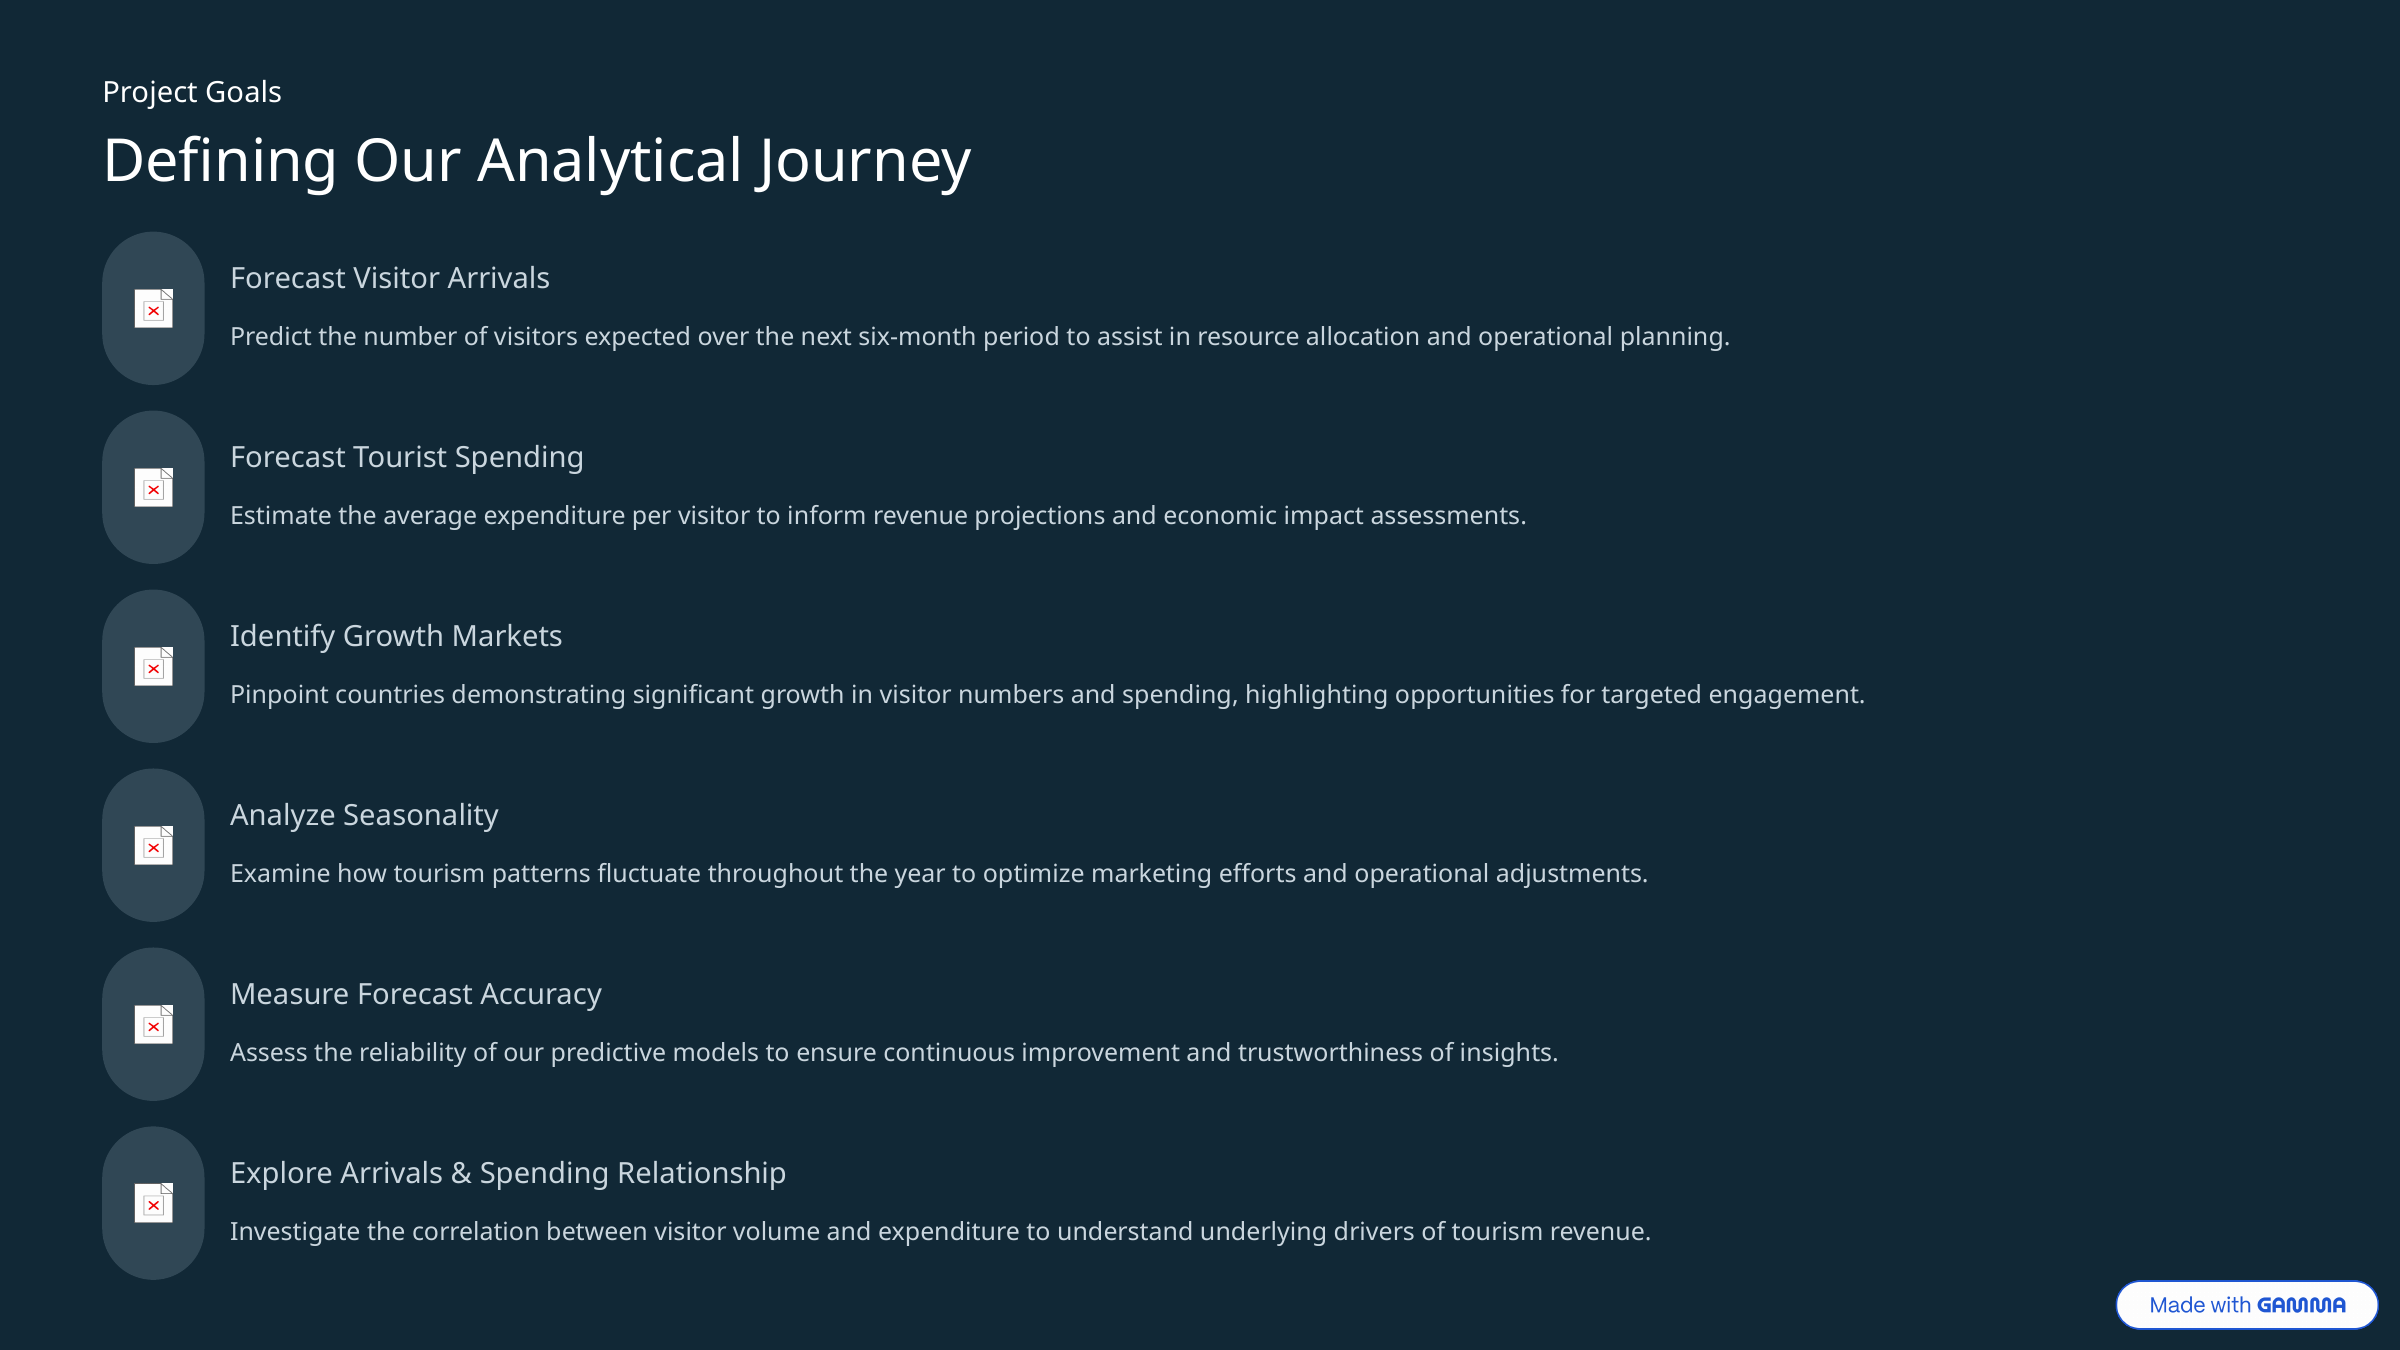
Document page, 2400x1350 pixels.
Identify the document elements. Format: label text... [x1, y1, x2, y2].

text_box Forecast Visitor Arrivals [230, 257, 663, 295]
text_box Measure Forecast Accuracy [230, 973, 740, 1011]
picture [134, 1005, 173, 1044]
text_box Assess the reliability of our predictive models to ensure continuous improvement and trustworthiness of insights. [230, 1026, 2298, 1067]
text_box [102, 1126, 205, 1280]
text_box [102, 410, 205, 564]
text_box [102, 589, 205, 743]
picture [2106, 1271, 2389, 1339]
picture [134, 647, 173, 686]
text_box Examine how tourism patterns fluctuate throughout the year to optimize marketing efforts and operational adjustments. [230, 847, 2298, 888]
text_box Project Goals [102, 70, 403, 108]
picture [134, 289, 173, 328]
picture [134, 1183, 173, 1223]
text_box Investigate the correlation between visitor volume and expenditure to understand underlying drivers of tourism revenue. [230, 1204, 2298, 1246]
text_box Identify Growth Markets [230, 615, 673, 653]
text_box [102, 947, 205, 1101]
text_box Estimate the average expenditure per visitor to inform revenue projections and economic impact assessments. [230, 489, 2298, 530]
text_box Predict the number of visitors expected over the next six-month period to assist in resource allocation and operational planning. [230, 310, 2298, 352]
text_box [102, 231, 205, 386]
text_box Pinpoint countries demonstrating significant growth in visitor numbers and spending, highlighting opportunities for targeted engagement. [230, 668, 2298, 709]
picture [134, 468, 173, 507]
text_box Explore Arrivals & Spending Relationship [230, 1152, 948, 1190]
text_box Analyze Seasonality [230, 794, 594, 832]
picture [134, 826, 173, 865]
text_box [102, 768, 205, 922]
text_box Forecast Tourist Spending [230, 436, 701, 474]
text_box Defining Our Analytical Journey [102, 118, 1230, 194]
